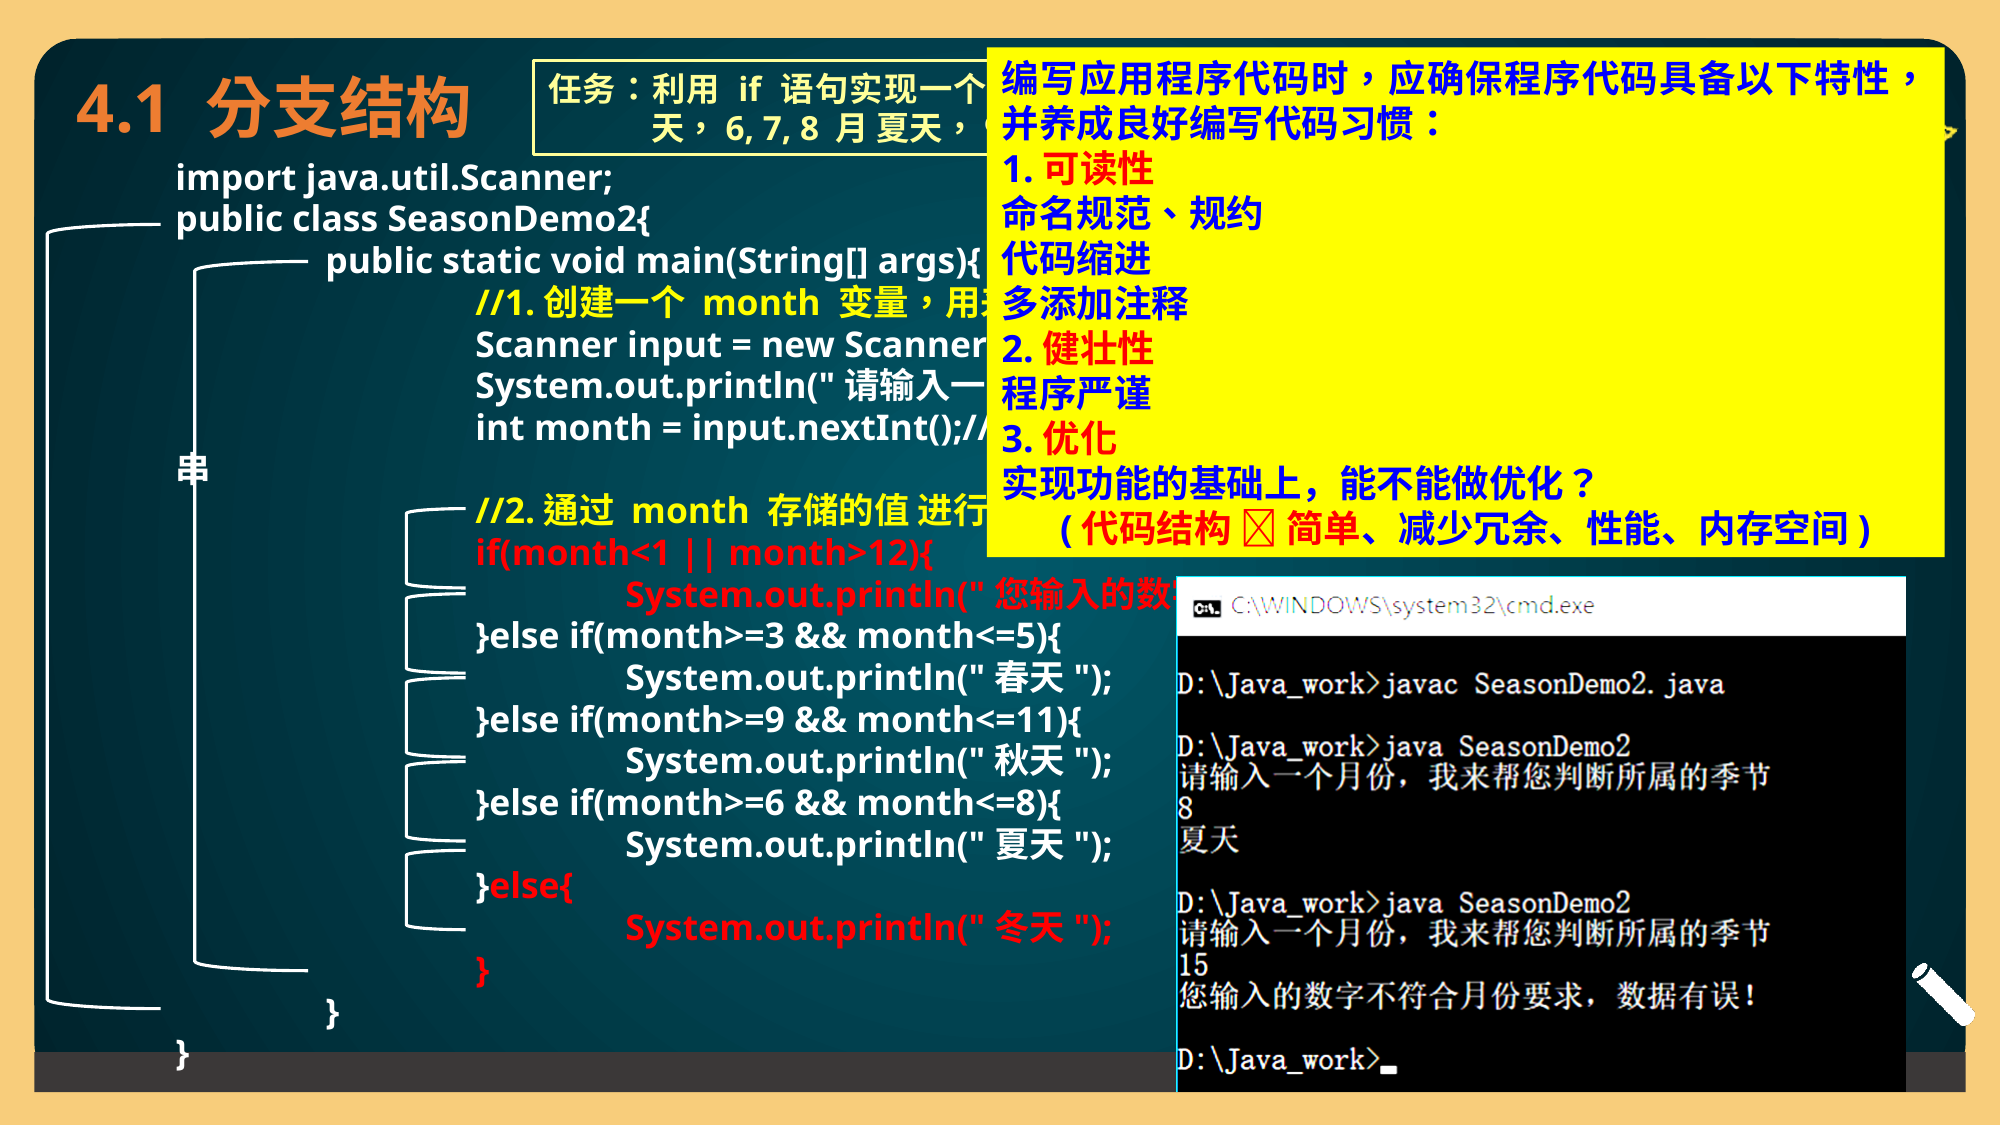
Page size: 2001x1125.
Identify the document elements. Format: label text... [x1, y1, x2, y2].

picture [1912, 963, 1975, 1026]
text_box [405, 849, 466, 931]
text_box 4.1 分支结构 [62, 44, 1783, 168]
text_box [405, 508, 466, 589]
picture [1956, 91, 1967, 134]
text_box [405, 593, 466, 674]
text_box import java.util.Scanner; public class SeasonDemo2{ public static void main(String[] args){ //1.创建一个 month 变量，用来存储一个月份值(由 Scanner) Scanner input = new Scanner(System.in); System.out.println("请输入一个月份，我来帮您判断所属的季节"); int month = input.nextInt();//帮我们读取输入的数字 input.nextLine();读取字符串 //2.通过 month 存储的值 进行季节的判断 if(month<1 || month>12){ System.out.println("您输入的数字不符合月份要求，数据有误！"); }else if(month>=3 && month<=5){ System.out.println("春天"); }else if(month>=9 && month<=11){ System.out.println("秋天"); }else if(month>=6 && month<=8){ System.out.println("夏天"); }else{ System.out.println("冬天"); } } } [160, 148, 1865, 1040]
picture [1176, 576, 1907, 1093]
text_box 编写应用程序代码时，应确保程序代码具备以下特性，并养成良好编写代码习惯： 1.可读性 命名规范、规约 代码缩进 多添加注释 2.健壮性 程序严谨 3.优化 实现功能的基础上，能不能做优化？ (代码结构  简单、减少冗余、性能、内存空间) [986, 47, 1945, 558]
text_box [1790, 53, 1956, 180]
text_box [405, 677, 466, 758]
picture [177, 1040, 184, 1052]
text_box 任务：利用 if 语句实现一个判断给定月份对应的季节，3, 4, 5 月 春天，6, 7, 8 月 夏天，9, 10, 11 月 秋天， 12, 1, 2 月 冬天。 [533, 60, 986, 155]
text_box [194, 260, 309, 972]
text_box [405, 761, 466, 842]
text_box [46, 223, 161, 1010]
